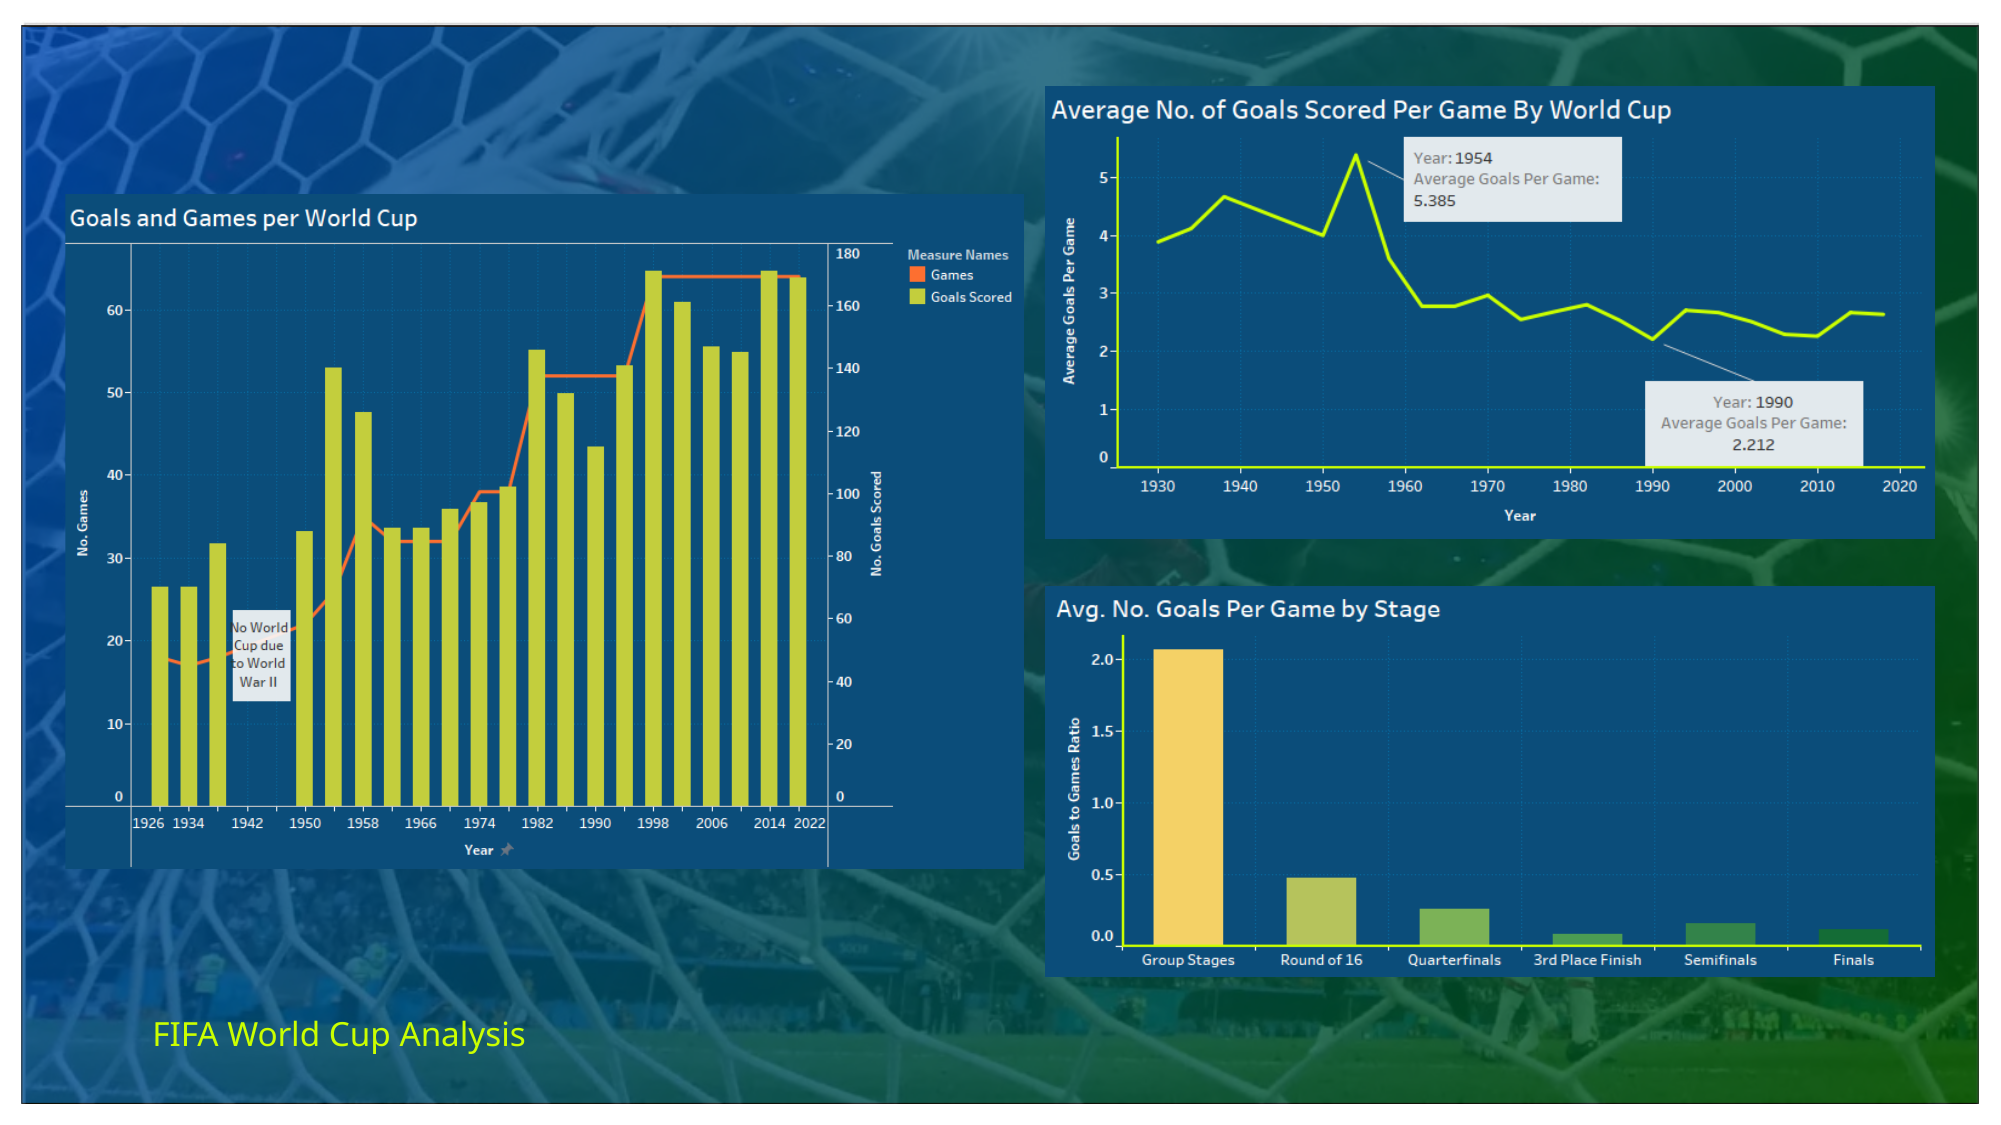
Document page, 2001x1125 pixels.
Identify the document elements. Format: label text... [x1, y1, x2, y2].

picture [21, 20, 1979, 1104]
text_box FIFA World Cup Analysis [137, 1003, 695, 1064]
